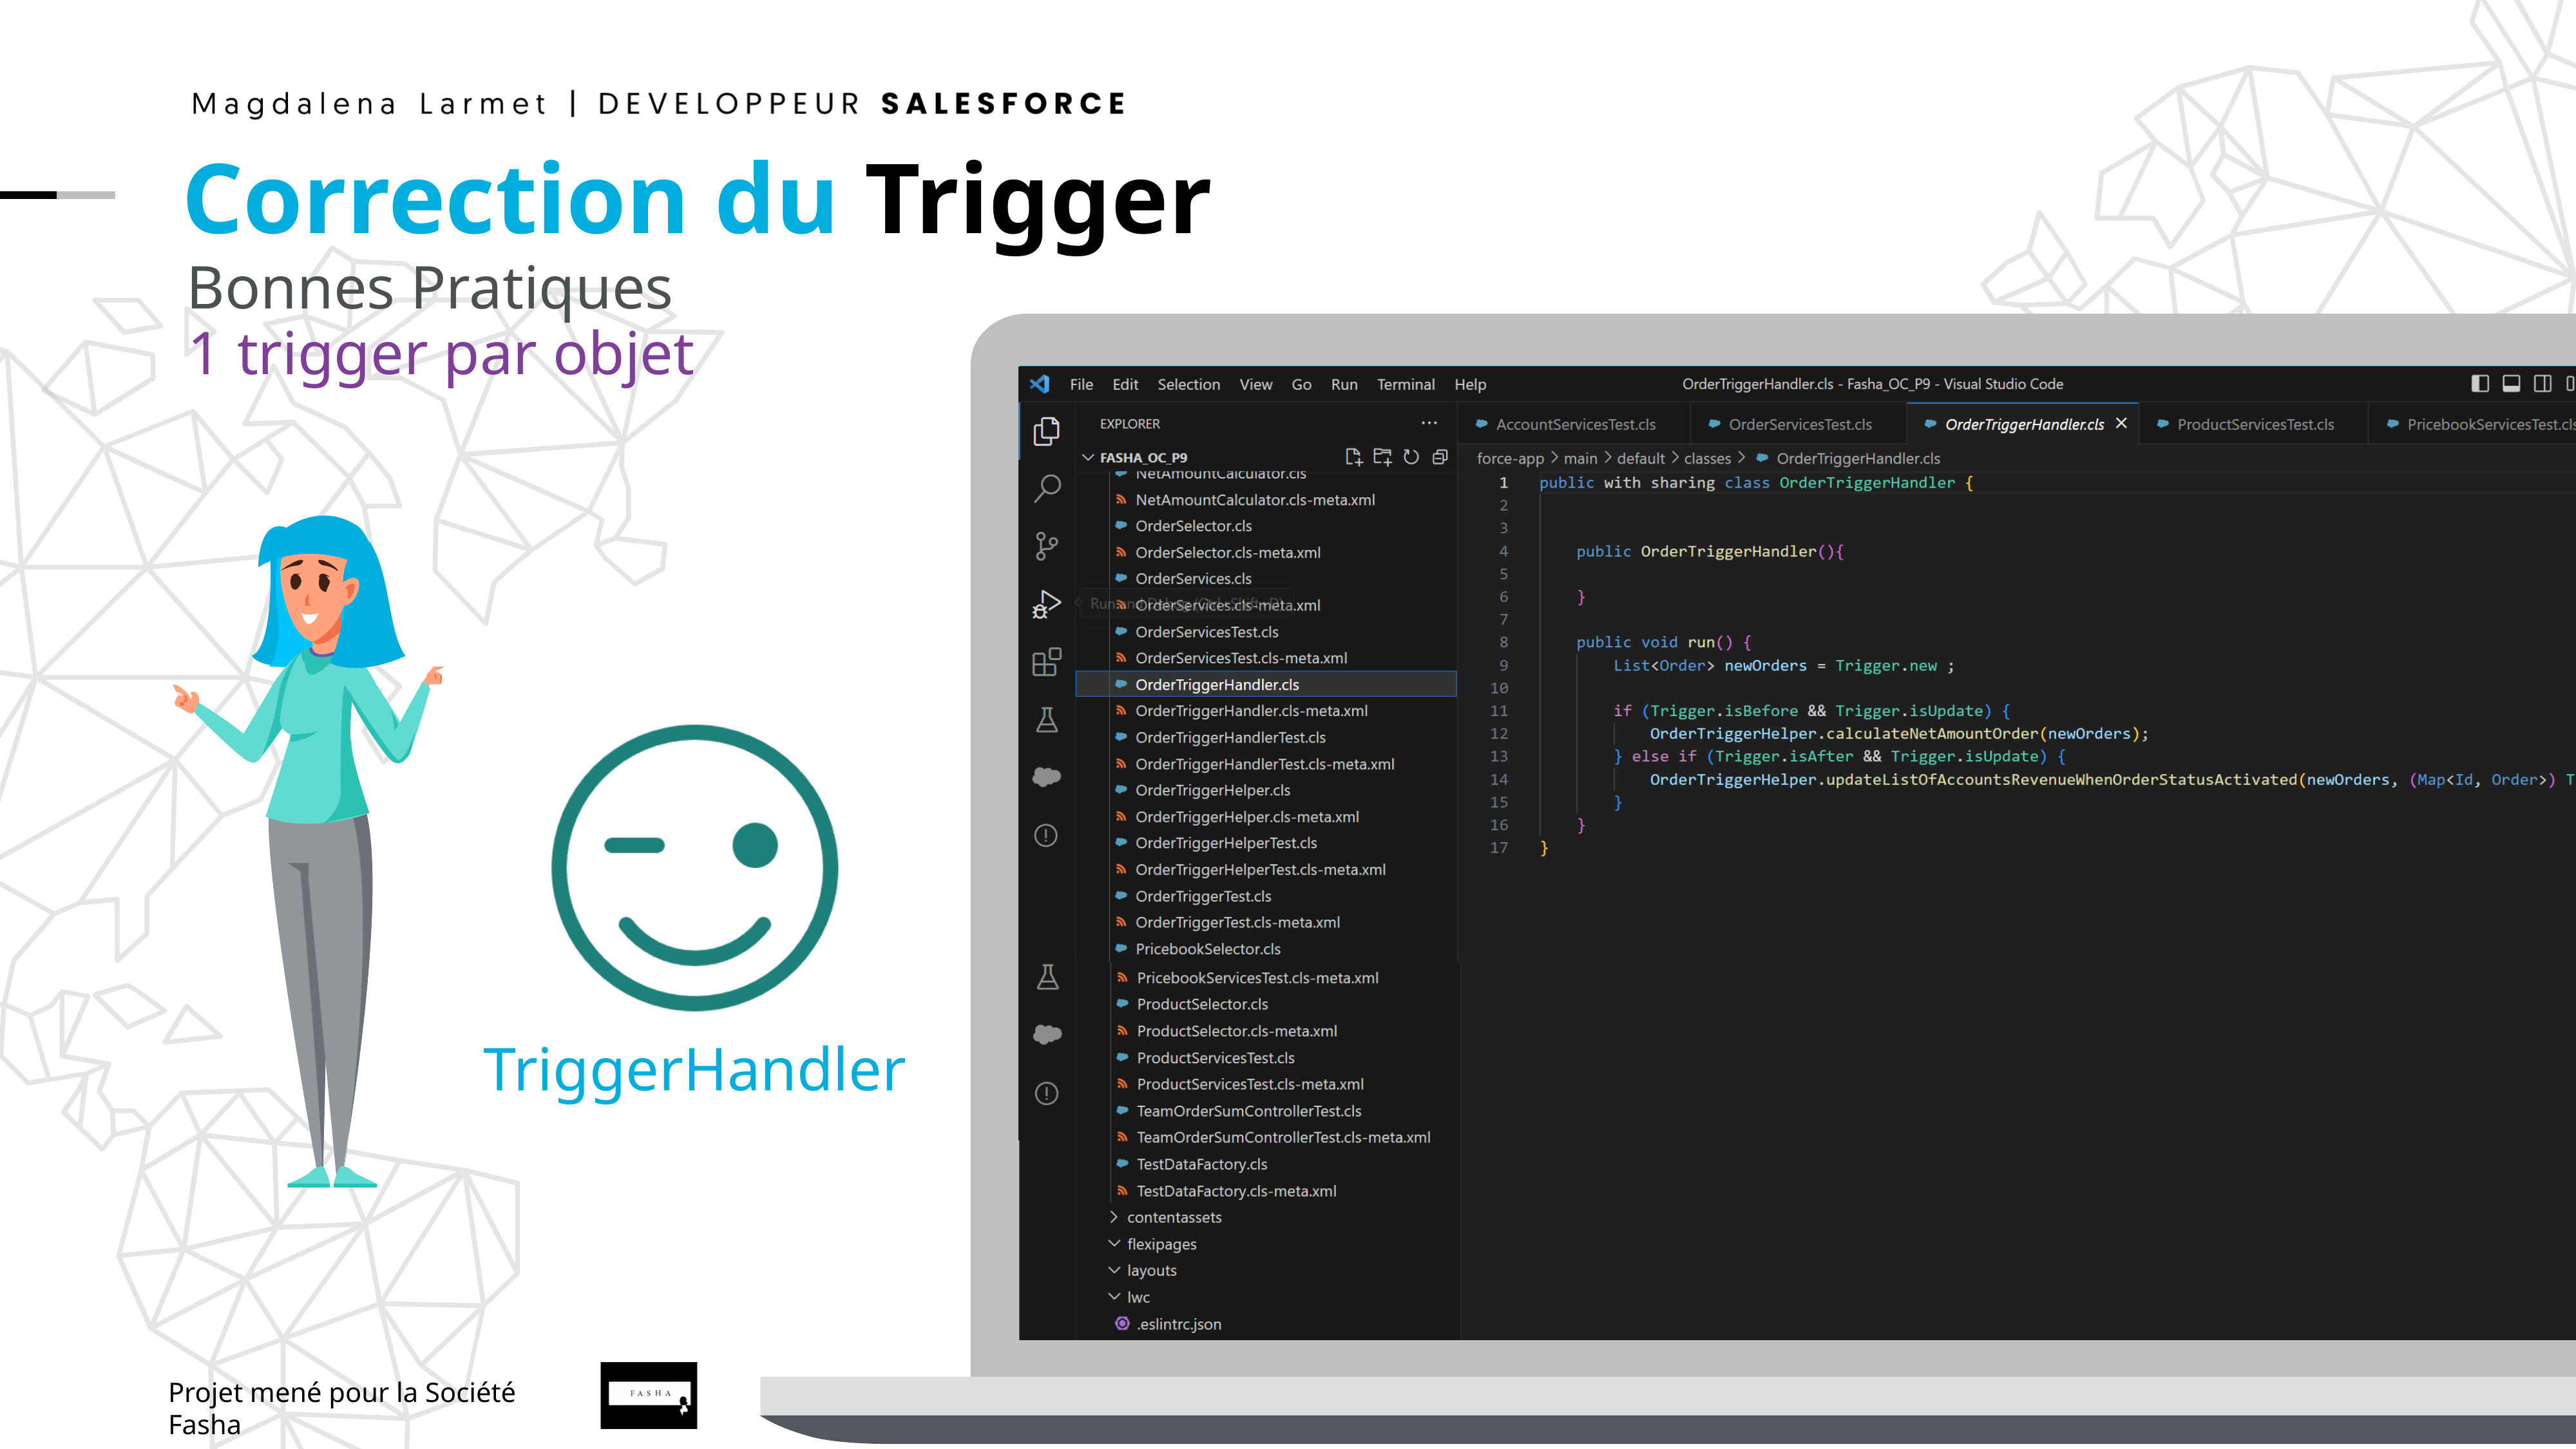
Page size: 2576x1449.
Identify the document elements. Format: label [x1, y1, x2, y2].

text_box [0, 76, 2414, 253]
picture [514, 687, 876, 1049]
text_box [158, 1362, 698, 1429]
text_box [1018, 366, 2576, 1340]
text_box [0, 0, 2576, 1449]
text_box [760, 314, 2576, 1444]
text_box [173, 502, 444, 1188]
